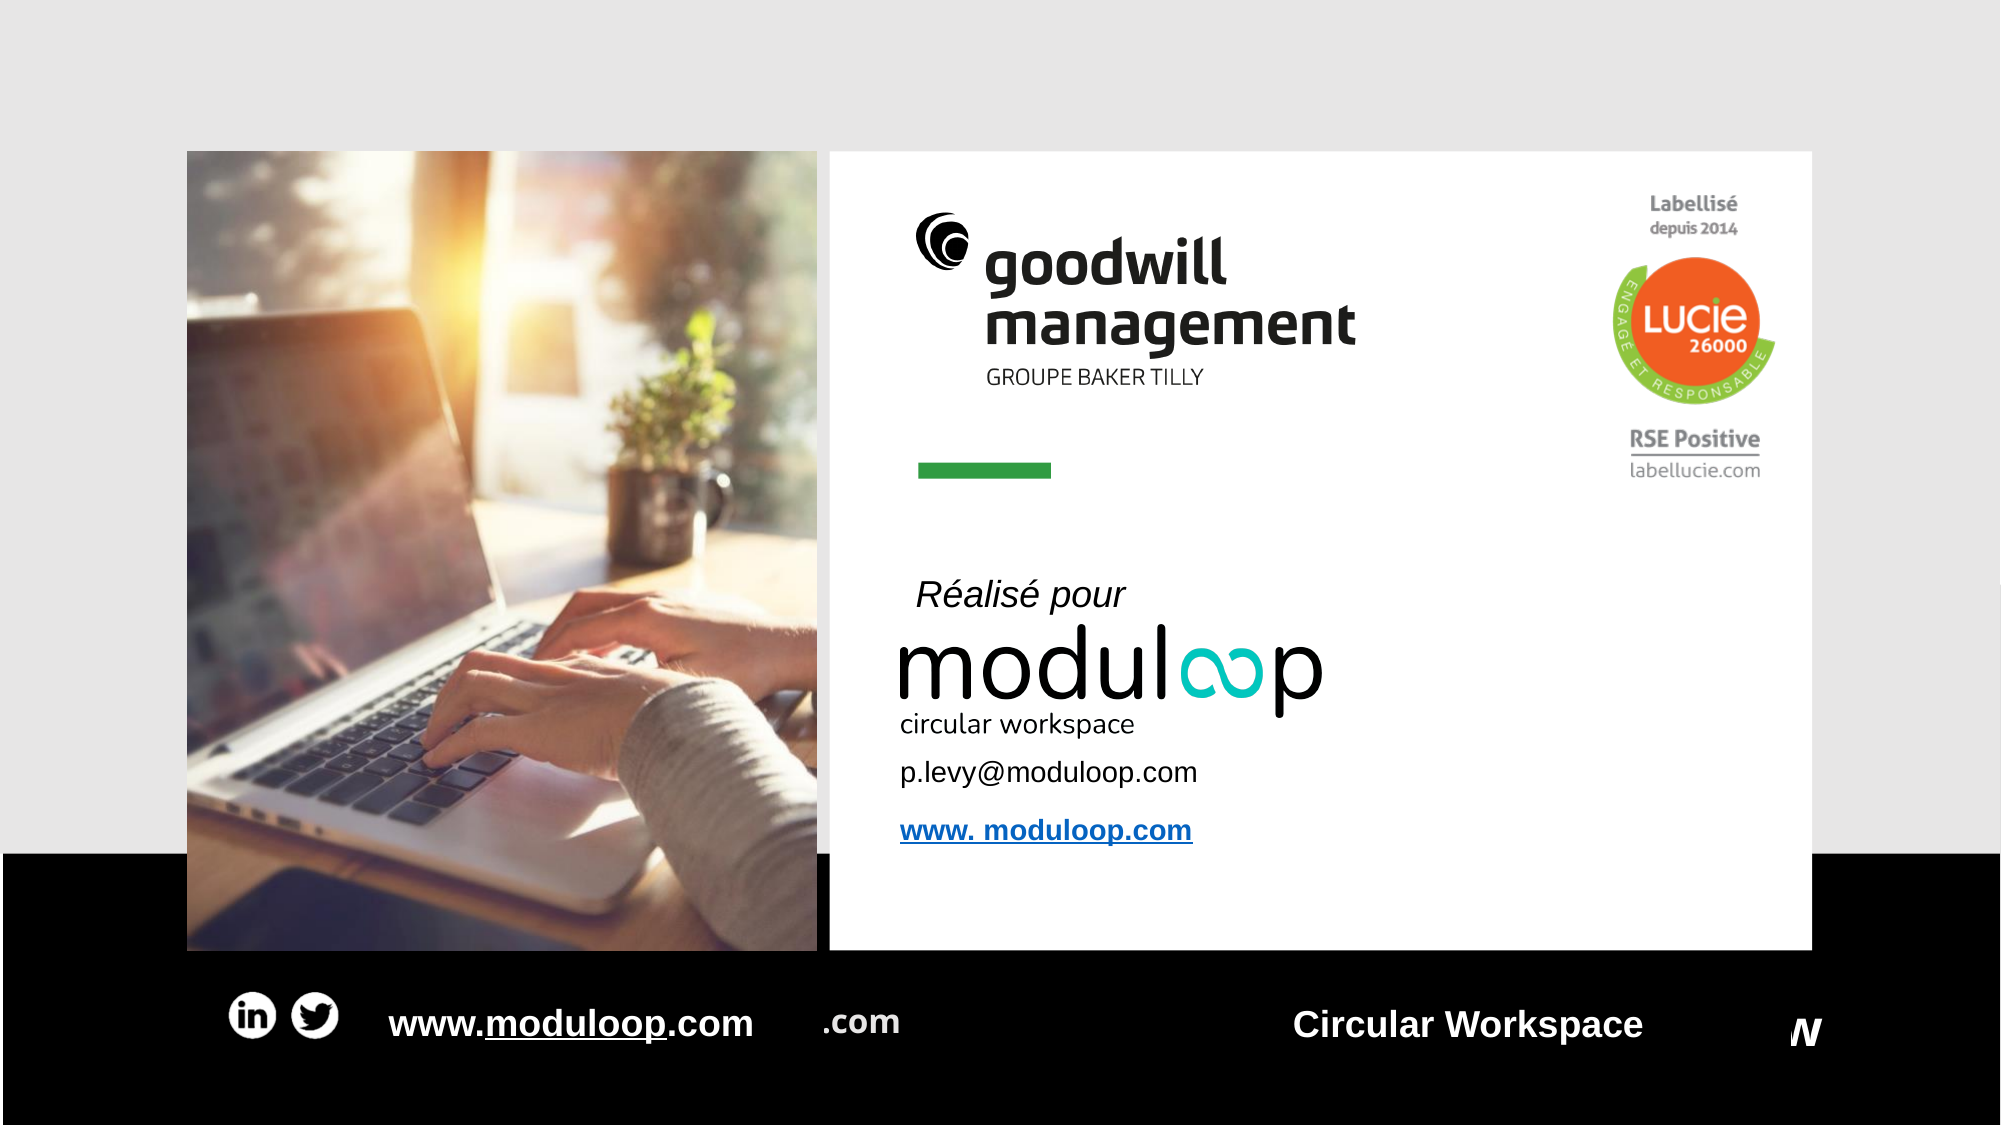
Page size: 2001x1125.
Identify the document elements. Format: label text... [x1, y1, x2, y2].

text_box Circular Workspace [1277, 992, 1791, 1053]
list p.levy@moduloop.com [885, 750, 1680, 808]
picture [1602, 184, 1788, 511]
picture [187, 151, 817, 951]
picture [900, 624, 1322, 739]
picture [859, 152, 1409, 443]
text_box Réalisé pour [900, 562, 1322, 623]
text_box www.moduloop.com [373, 991, 824, 1052]
picture [221, 989, 344, 1048]
list www. moduloop.com [885, 808, 1680, 866]
